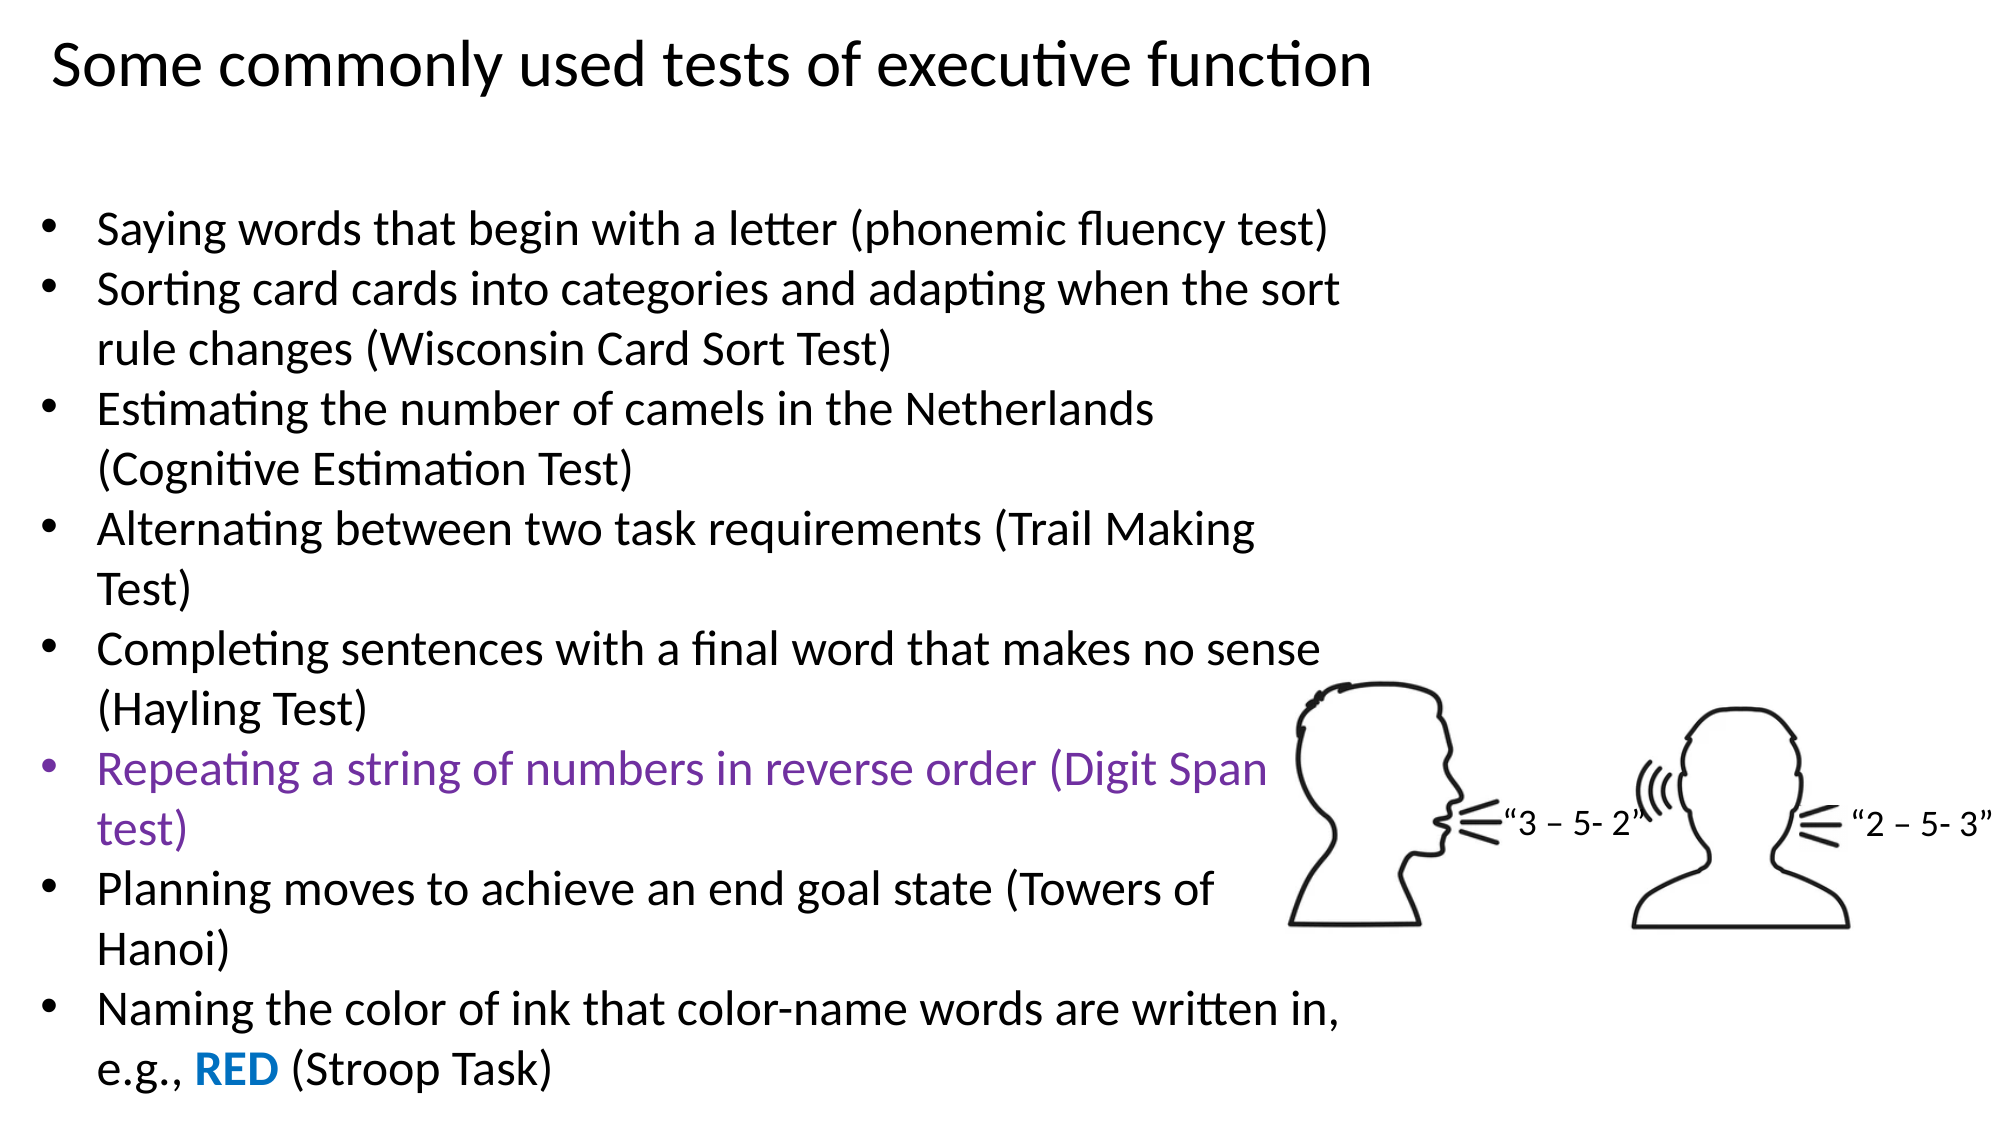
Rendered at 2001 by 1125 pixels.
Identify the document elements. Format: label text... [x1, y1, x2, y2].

text_box “2 – 5- 3” [1855, 791, 2000, 852]
text_box Saying words that begin with a letter (phonemic fluency test) Sorting card cards into categories and adapting when the sort rule changes (Wisconsin Card Sort Test) Estimating the number of camels in the Netherlands (Cognitive Estimation Test) Alternating between two task requirements (Trail Making Test) Completing sentences with a final word that makes no sense (Hayling Test) Repeating a string of numbers in reverse order (Digit Span test) Planning moves to achieve an end goal state (Towers of Hanoi) Naming the color of ink that color-name words are written in, e.g., RED (Stroop Task) [25, 188, 1372, 1103]
text_box Some commonly used tests of executive function [36, 12, 1783, 108]
picture [1618, 704, 1855, 937]
picture [1273, 668, 1514, 937]
text_box “3 – 5- 2” [1514, 790, 1618, 851]
